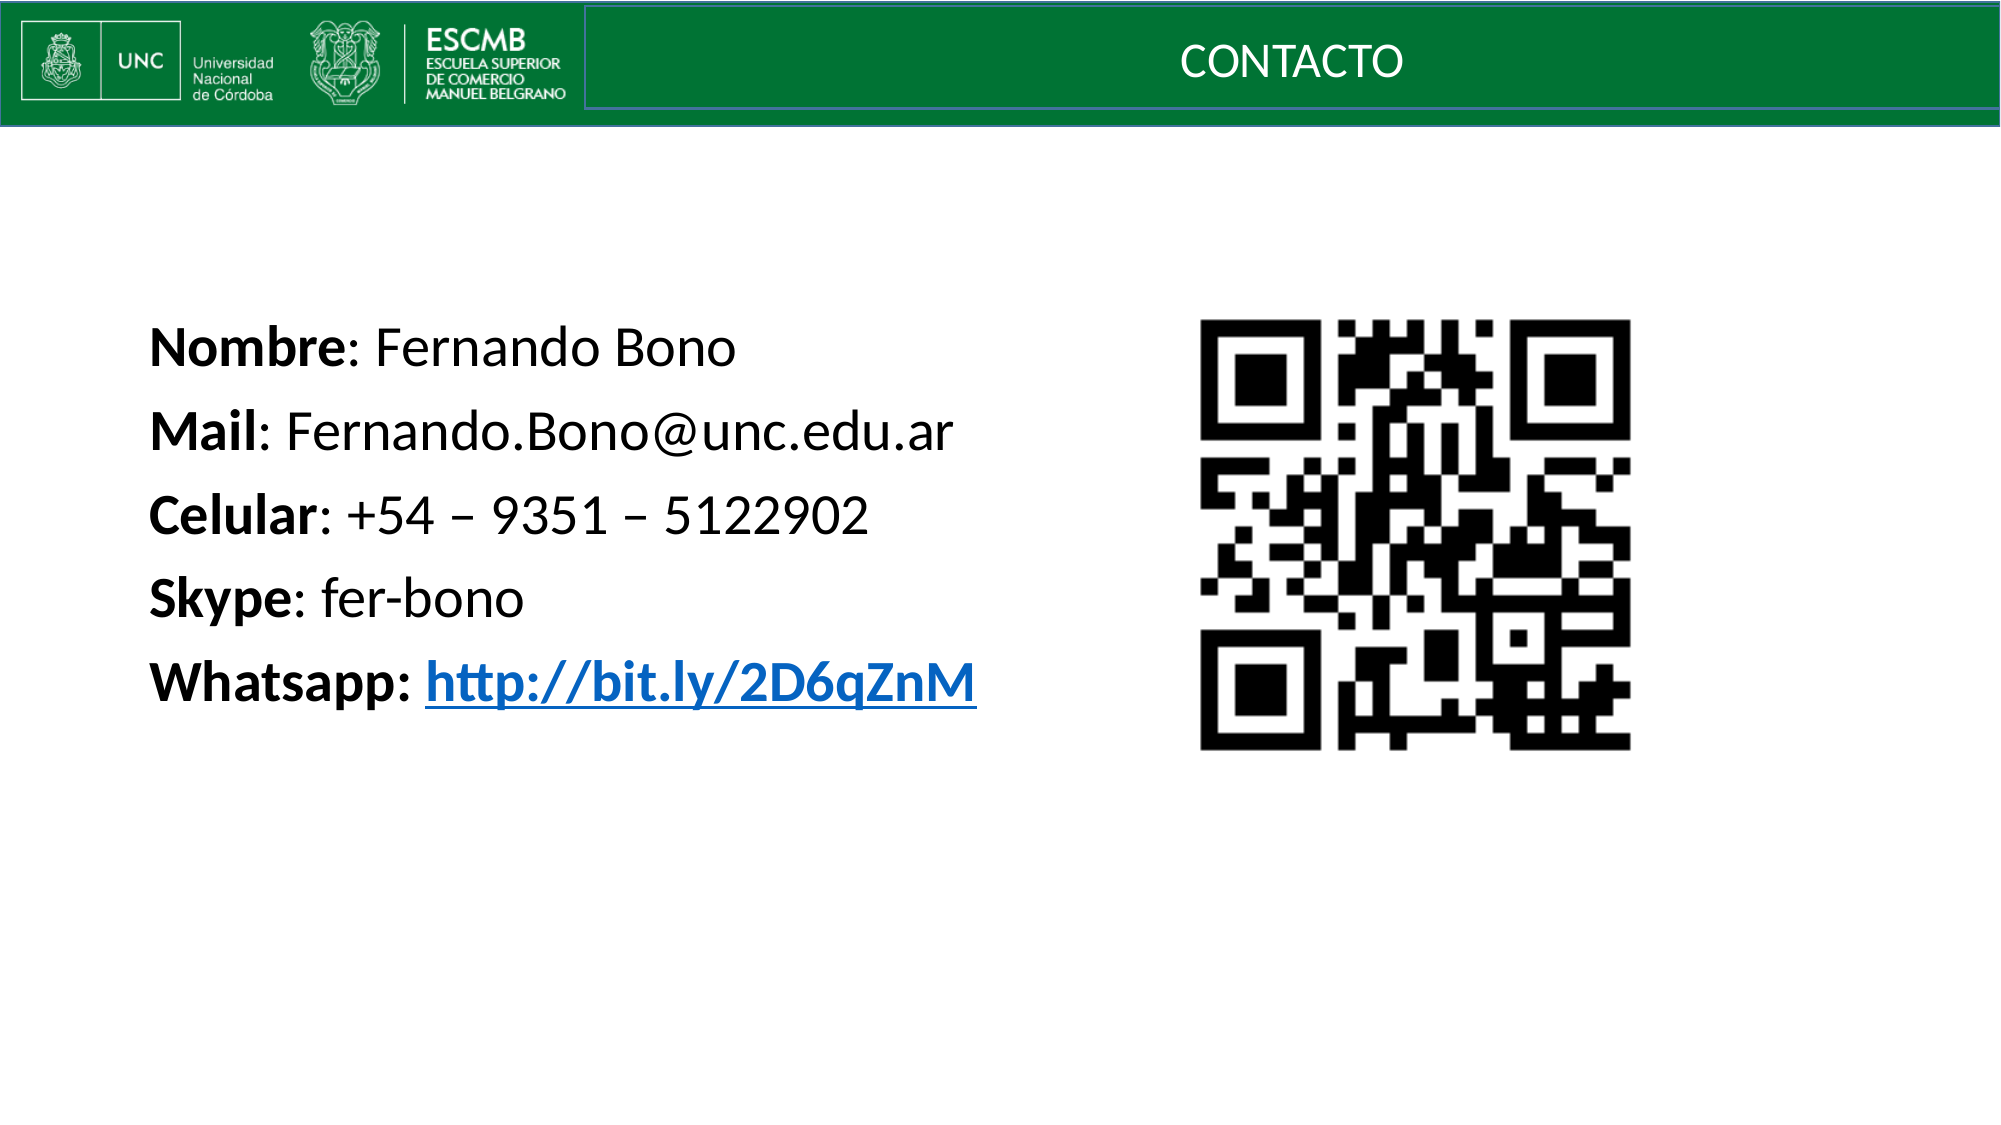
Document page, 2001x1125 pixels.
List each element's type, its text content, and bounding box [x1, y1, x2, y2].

list Nombre: Fernando Bono Mail: Fernando.Bono@unc.edu.ar Celular: +54 – 9351 – 5122902 Skype: fer-bono Whatsapp: http://bit.ly/2D6qZnM [134, 217, 1860, 932]
text_box CONTACTO [584, 5, 2000, 110]
picture [20, 4, 574, 116]
picture [1172, 291, 1663, 783]
